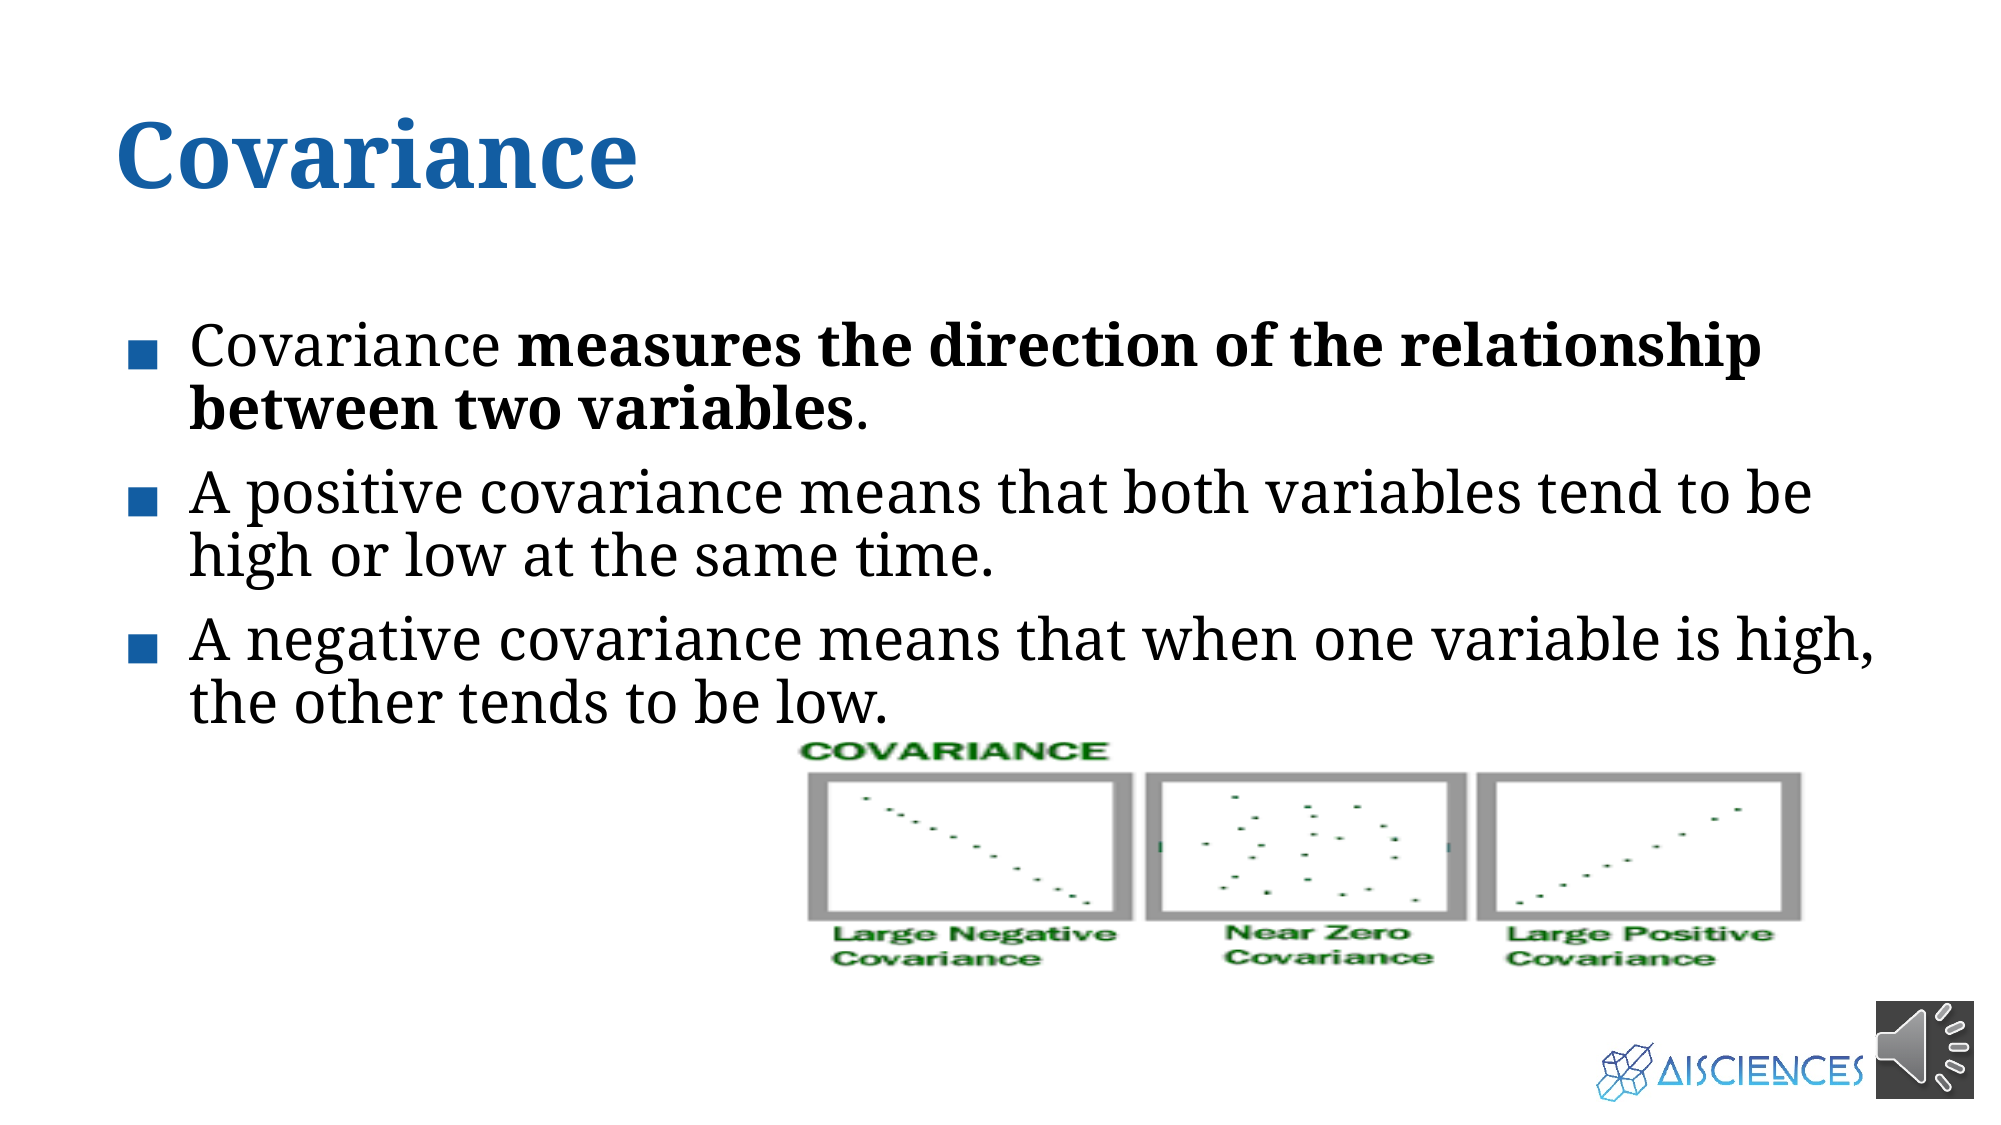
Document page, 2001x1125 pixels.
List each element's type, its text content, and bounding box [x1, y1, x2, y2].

title Covariance [99, 43, 1900, 274]
list Covariance measures the direction of the relationship between two variables. A positive covariance means that both variables tend to be high or low at the same time. A negative covariance means that when one variable is high, the other tends to be low. [99, 308, 1900, 1059]
picture [786, 733, 1832, 983]
picture [1874, 999, 1976, 1101]
picture [1596, 1059, 1863, 1102]
